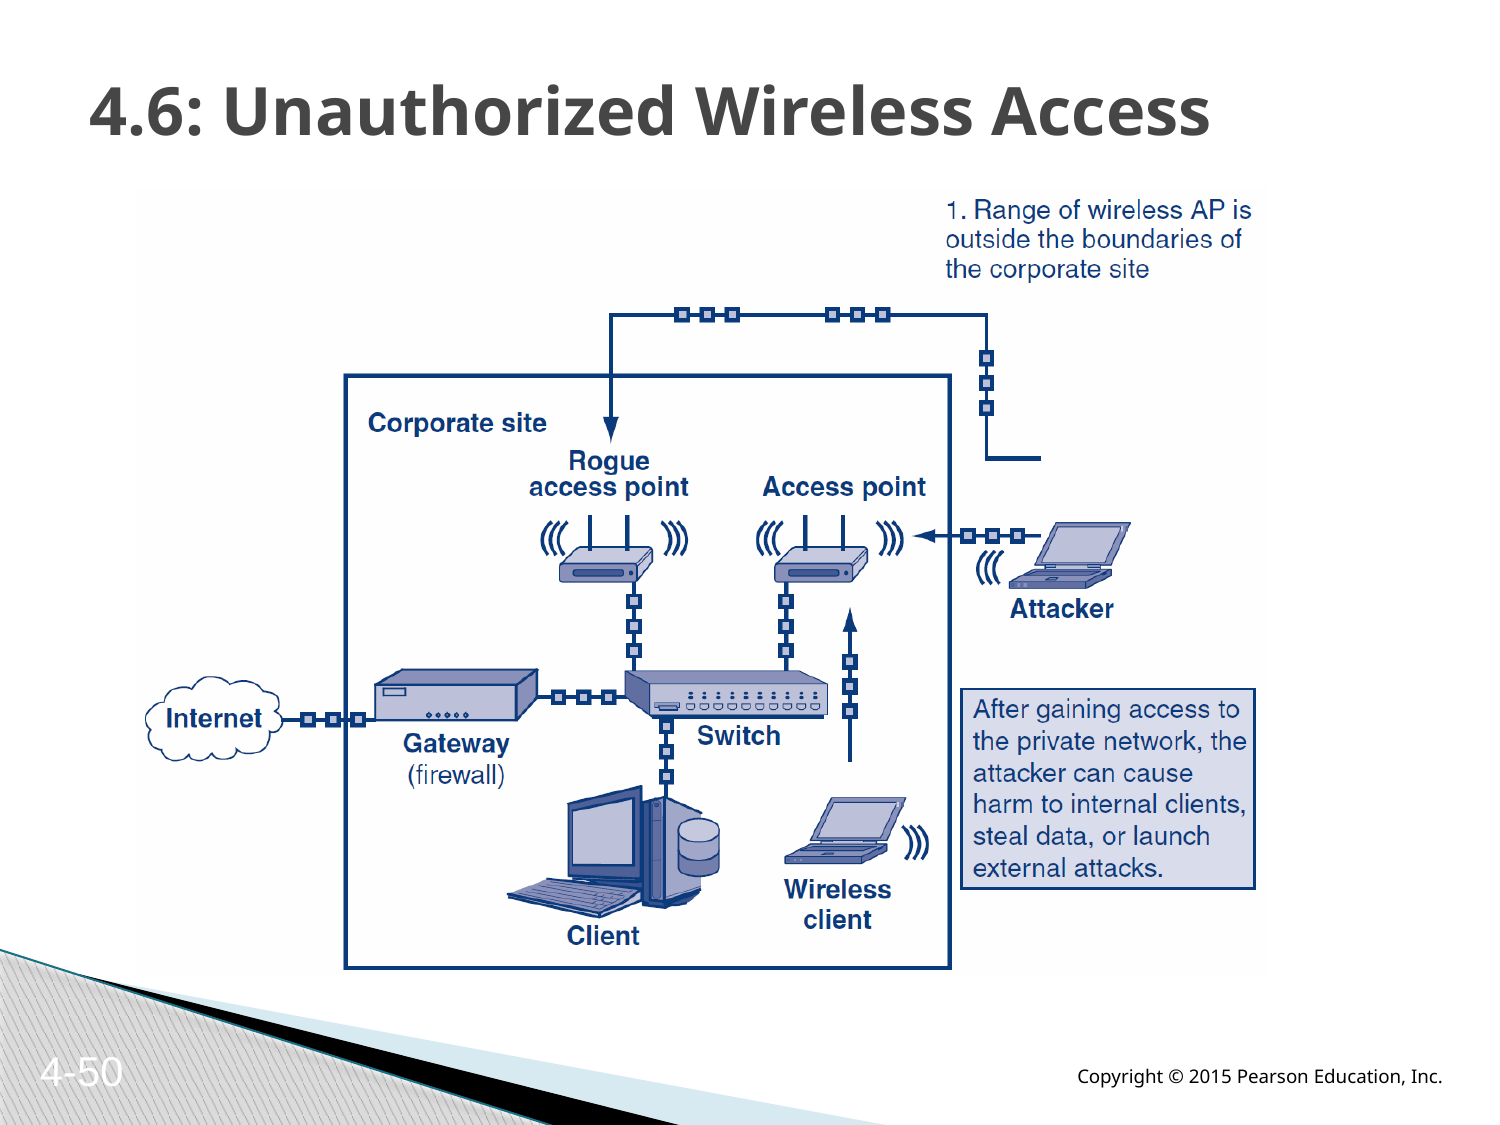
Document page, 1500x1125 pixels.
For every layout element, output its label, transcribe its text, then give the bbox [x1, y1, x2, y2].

slide_number 4-50 [24, 1037, 175, 1100]
title 4.6: Unauthorized Wireless Access [75, 24, 1425, 193]
picture [134, 187, 1269, 976]
